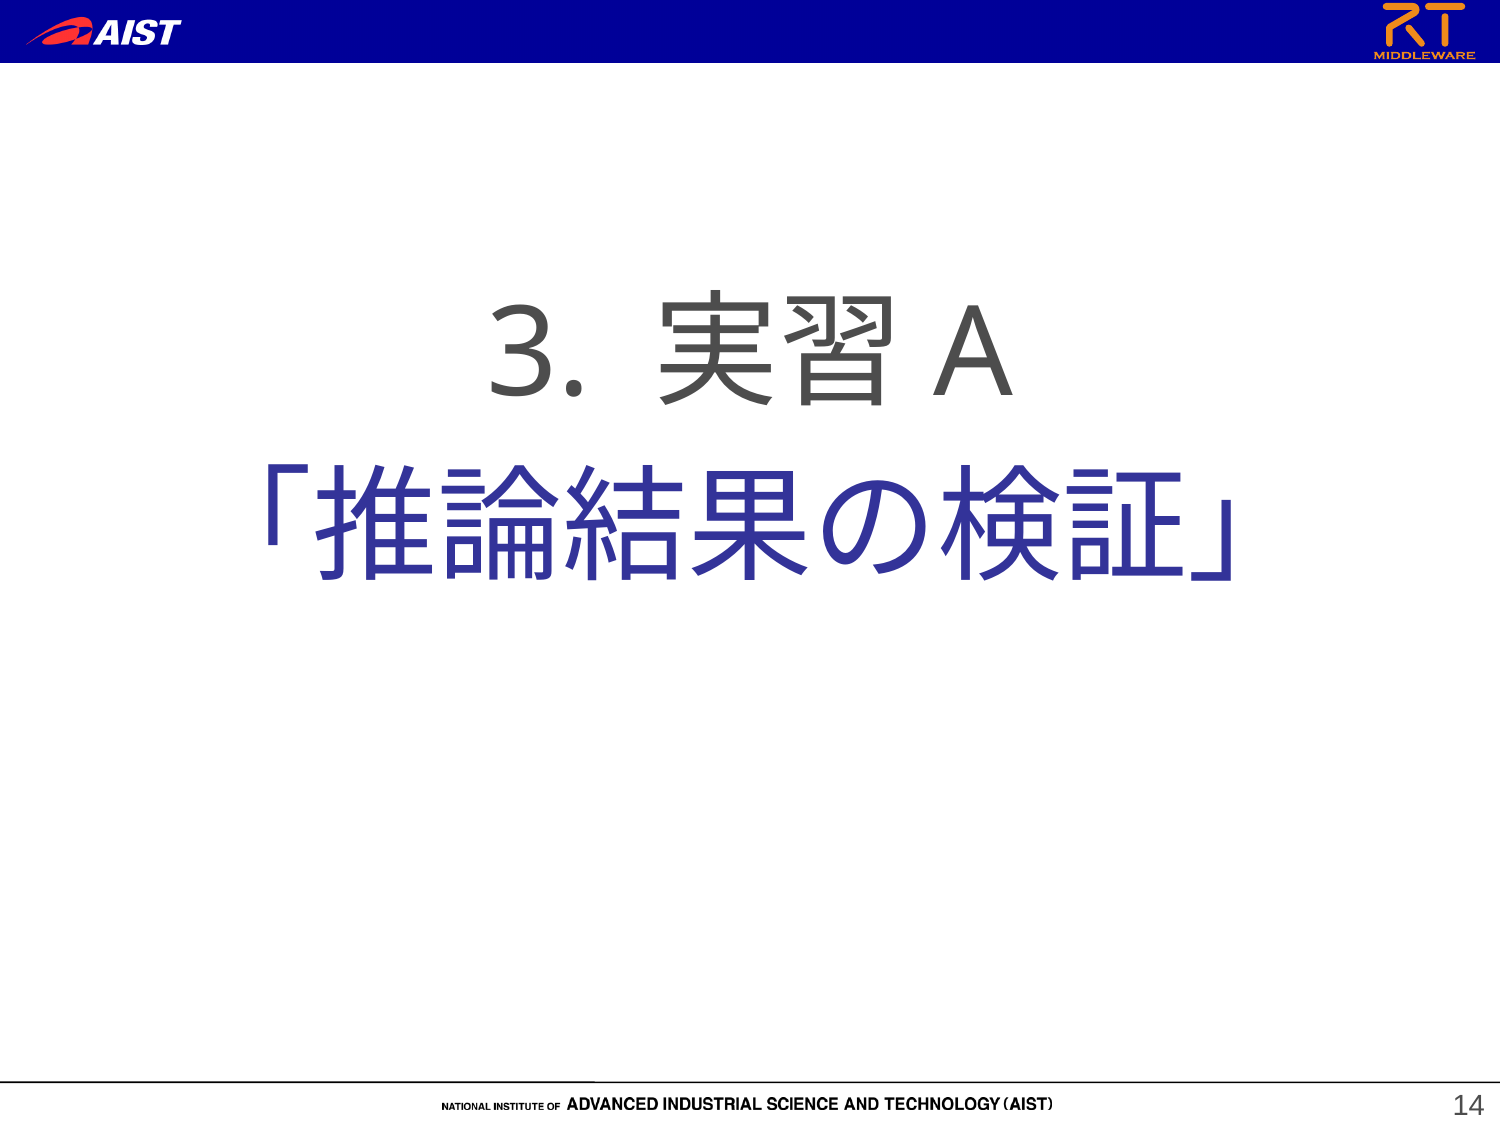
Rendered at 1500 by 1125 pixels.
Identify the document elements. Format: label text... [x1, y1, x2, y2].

list 3. 実習A 「推論結果の検証」 [74, 262, 1426, 1006]
picture [0, 0, 1500, 63]
picture [442, 1097, 1052, 1110]
slide_number 14 [1149, 1078, 1500, 1125]
